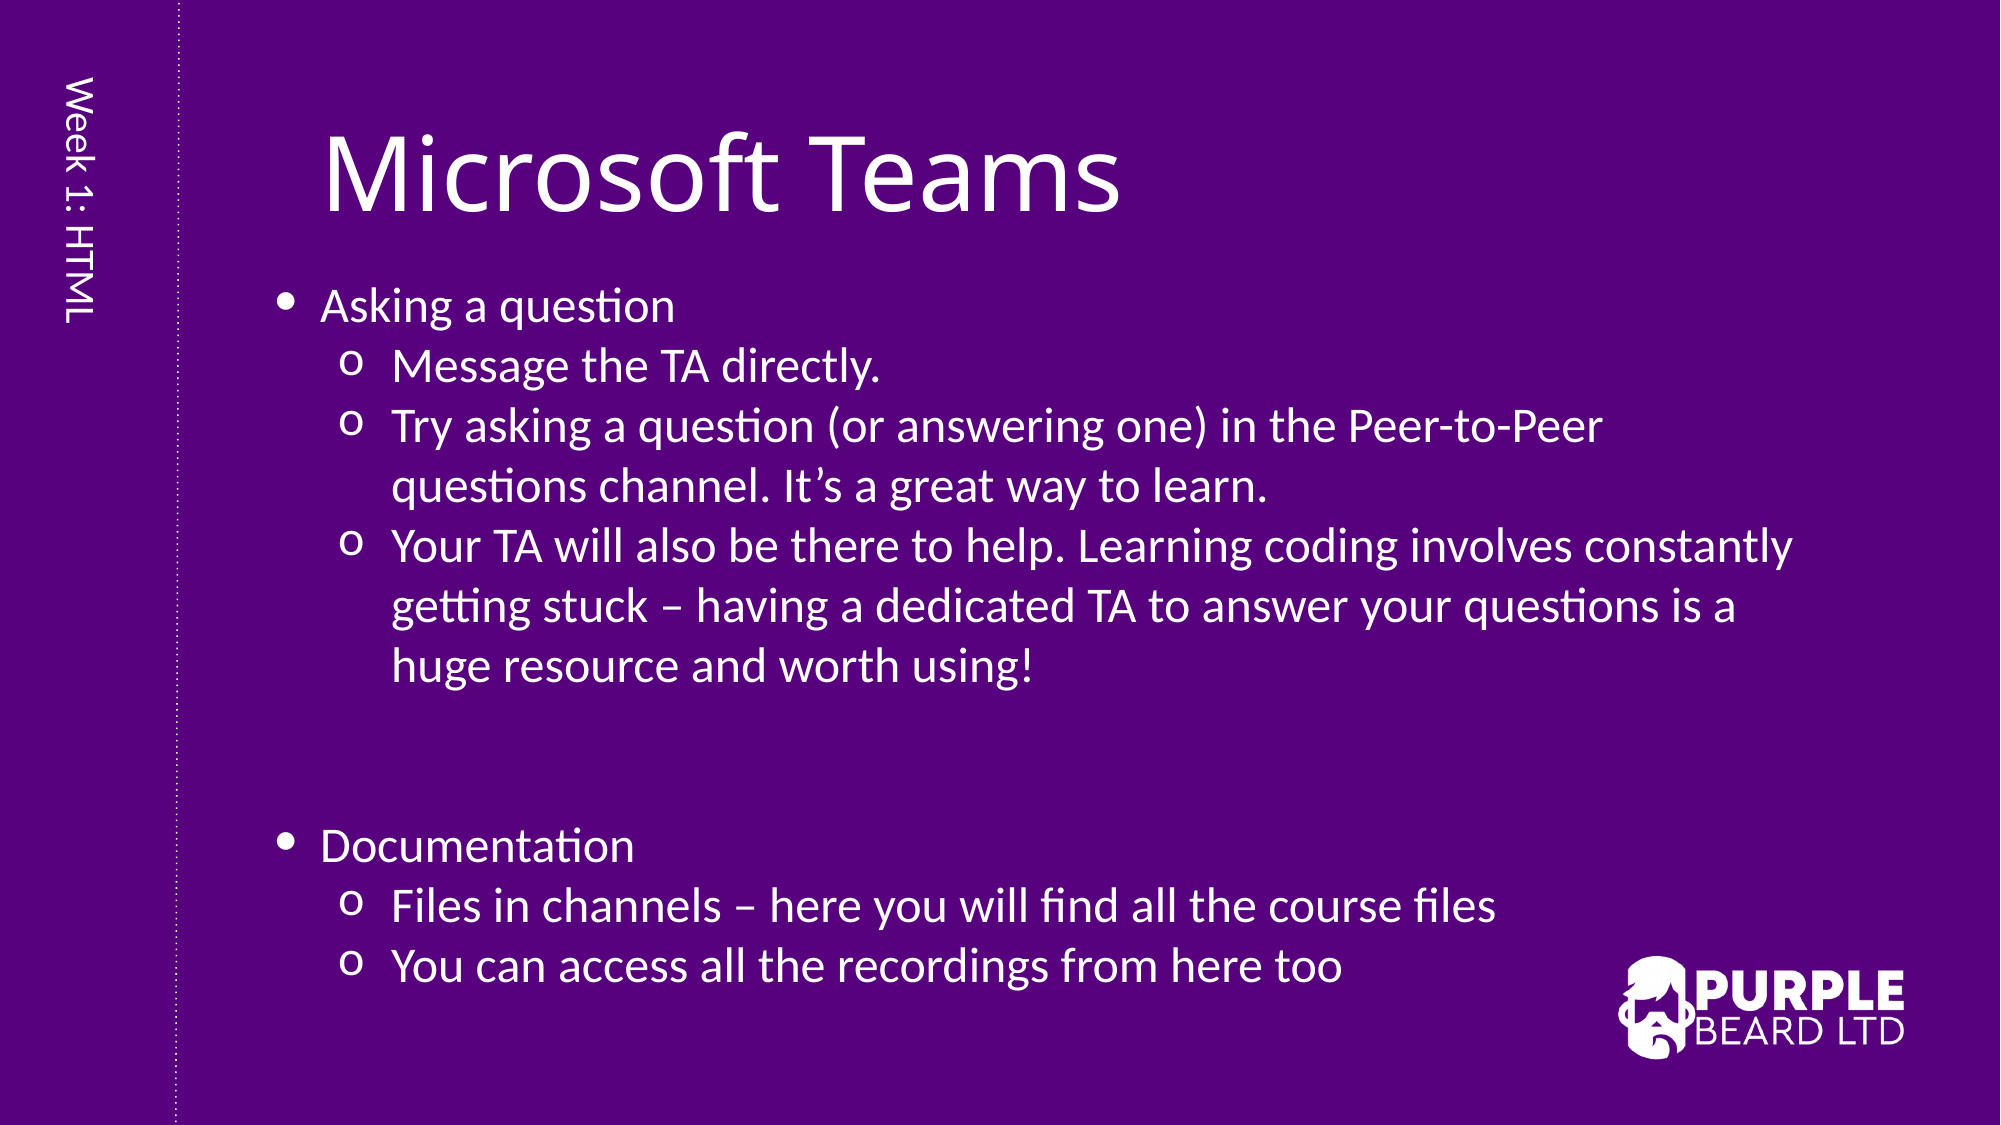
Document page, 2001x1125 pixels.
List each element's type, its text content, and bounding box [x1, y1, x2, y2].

text_box Asking a question Message the TA directly. Try asking a question (or answering one) in the Peer-to-Peer questions channel. It’s a great way to learn. Your TA will also be there to help. Learning coding involves constantly getting stuck – having a dedicated TA to answer your questions is a huge resource and worth using! Documentation Files in channels – here you will find all the course files You can access all the recordings from here too [258, 257, 1812, 750]
picture [1581, 870, 1947, 1125]
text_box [175, 0, 180, 1125]
title Microsoft Teams [318, 105, 1548, 257]
title Week 1: HTML [0, 77, 109, 738]
